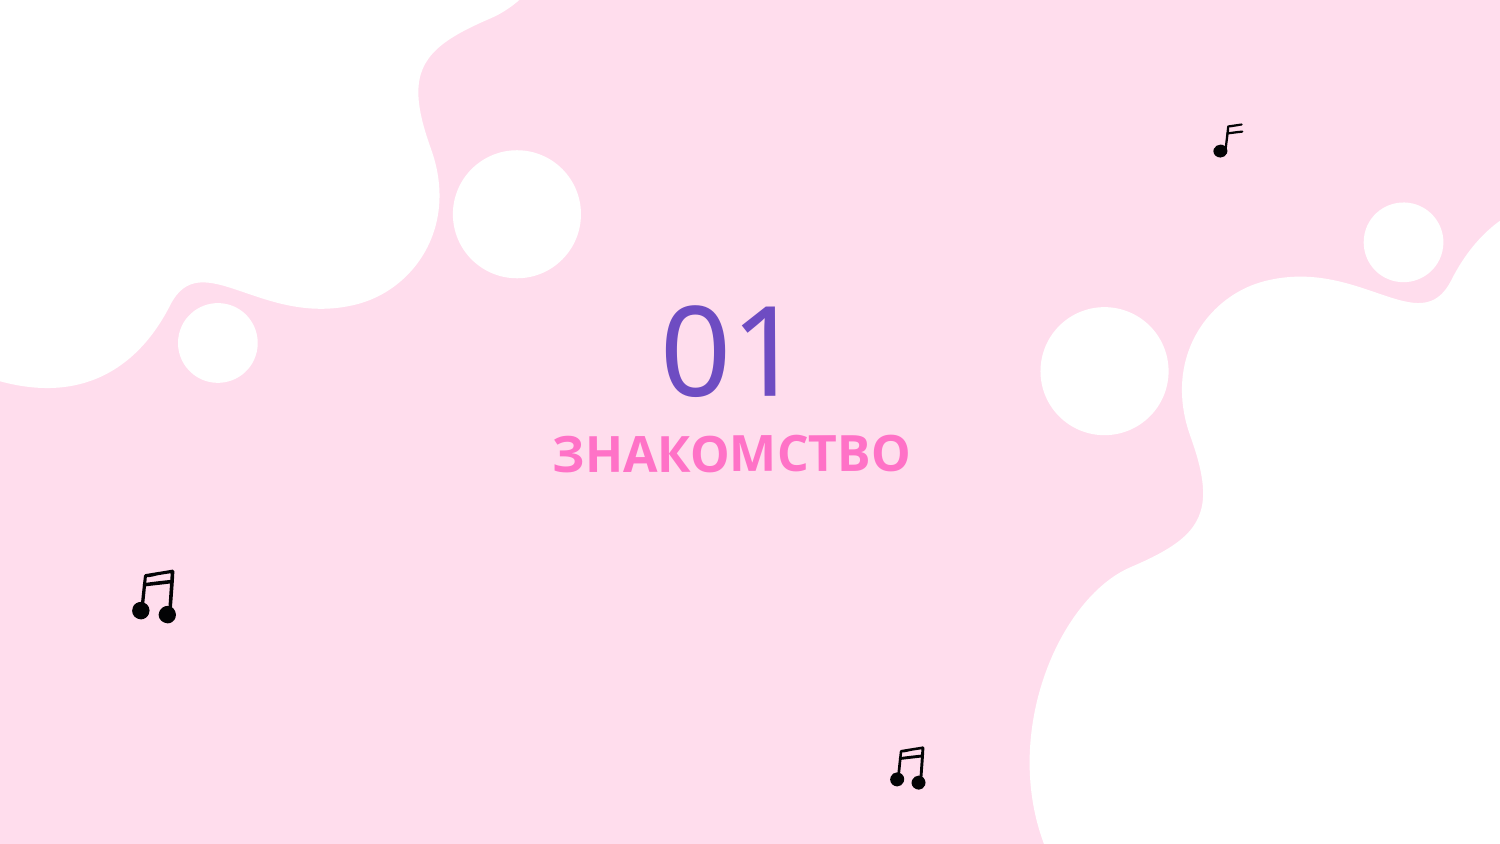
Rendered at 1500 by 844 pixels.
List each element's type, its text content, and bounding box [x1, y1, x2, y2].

title ЗНАКОМСТВО [446, 382, 1018, 521]
title 01 [561, 284, 903, 409]
